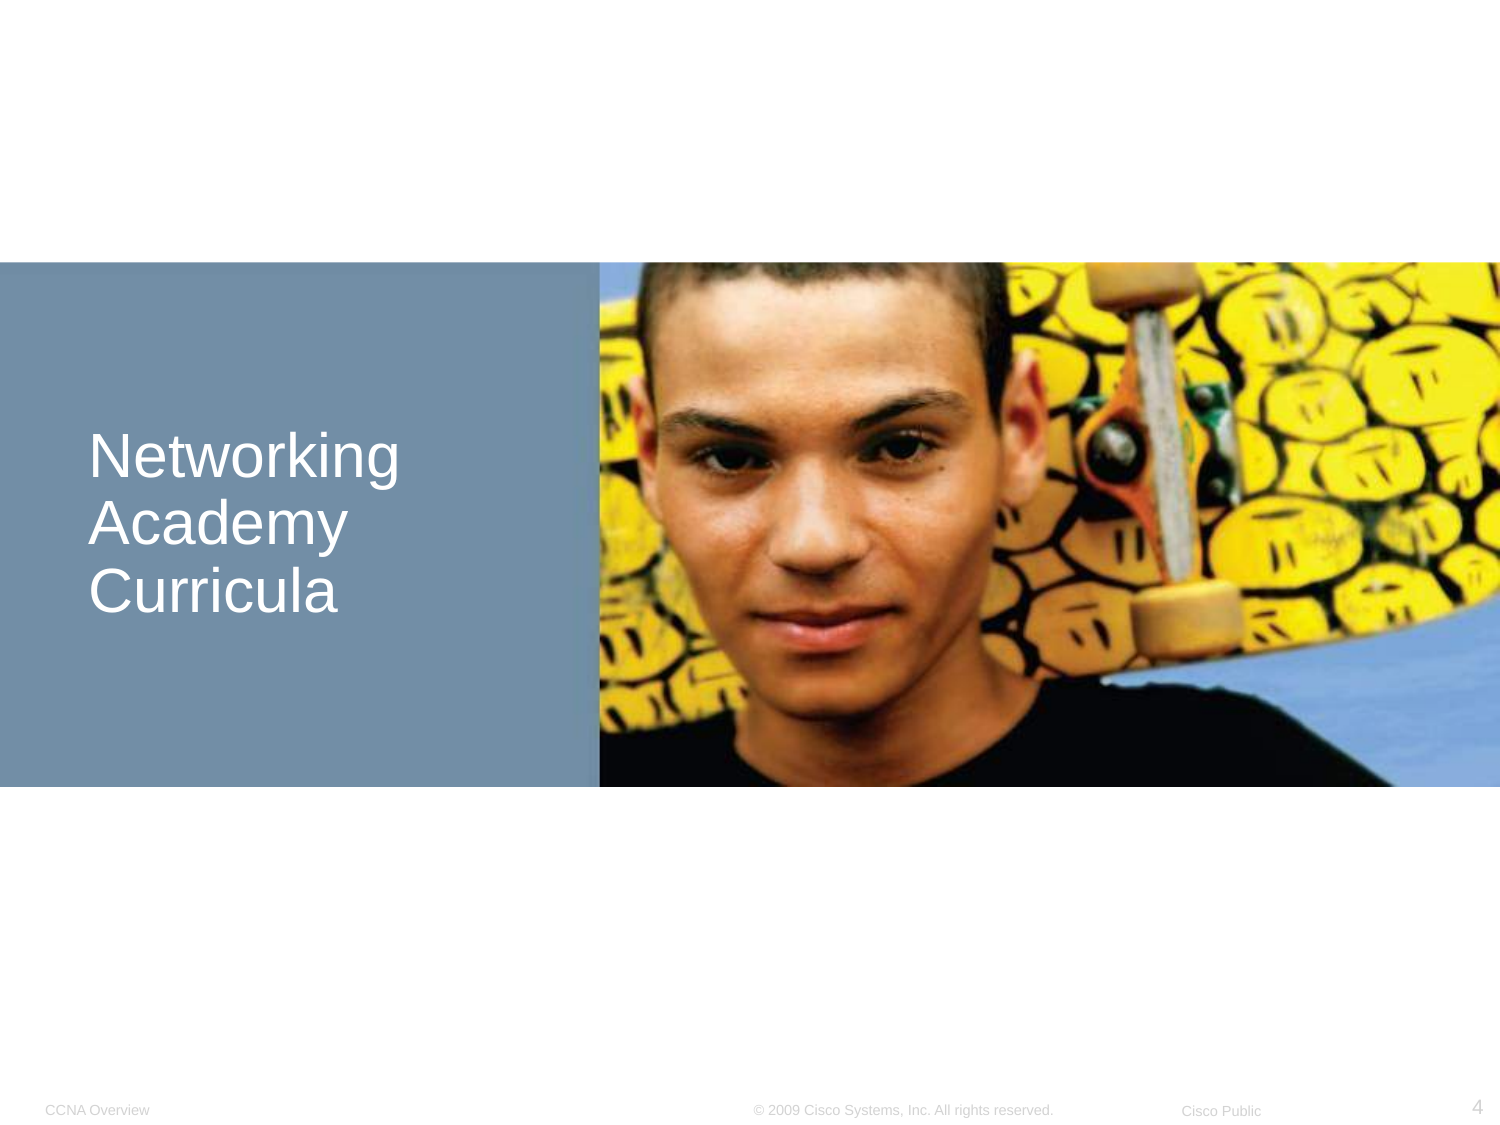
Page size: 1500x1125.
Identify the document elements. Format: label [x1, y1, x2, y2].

picture [0, 262, 1500, 787]
text_box [0, 0, 1500, 261]
